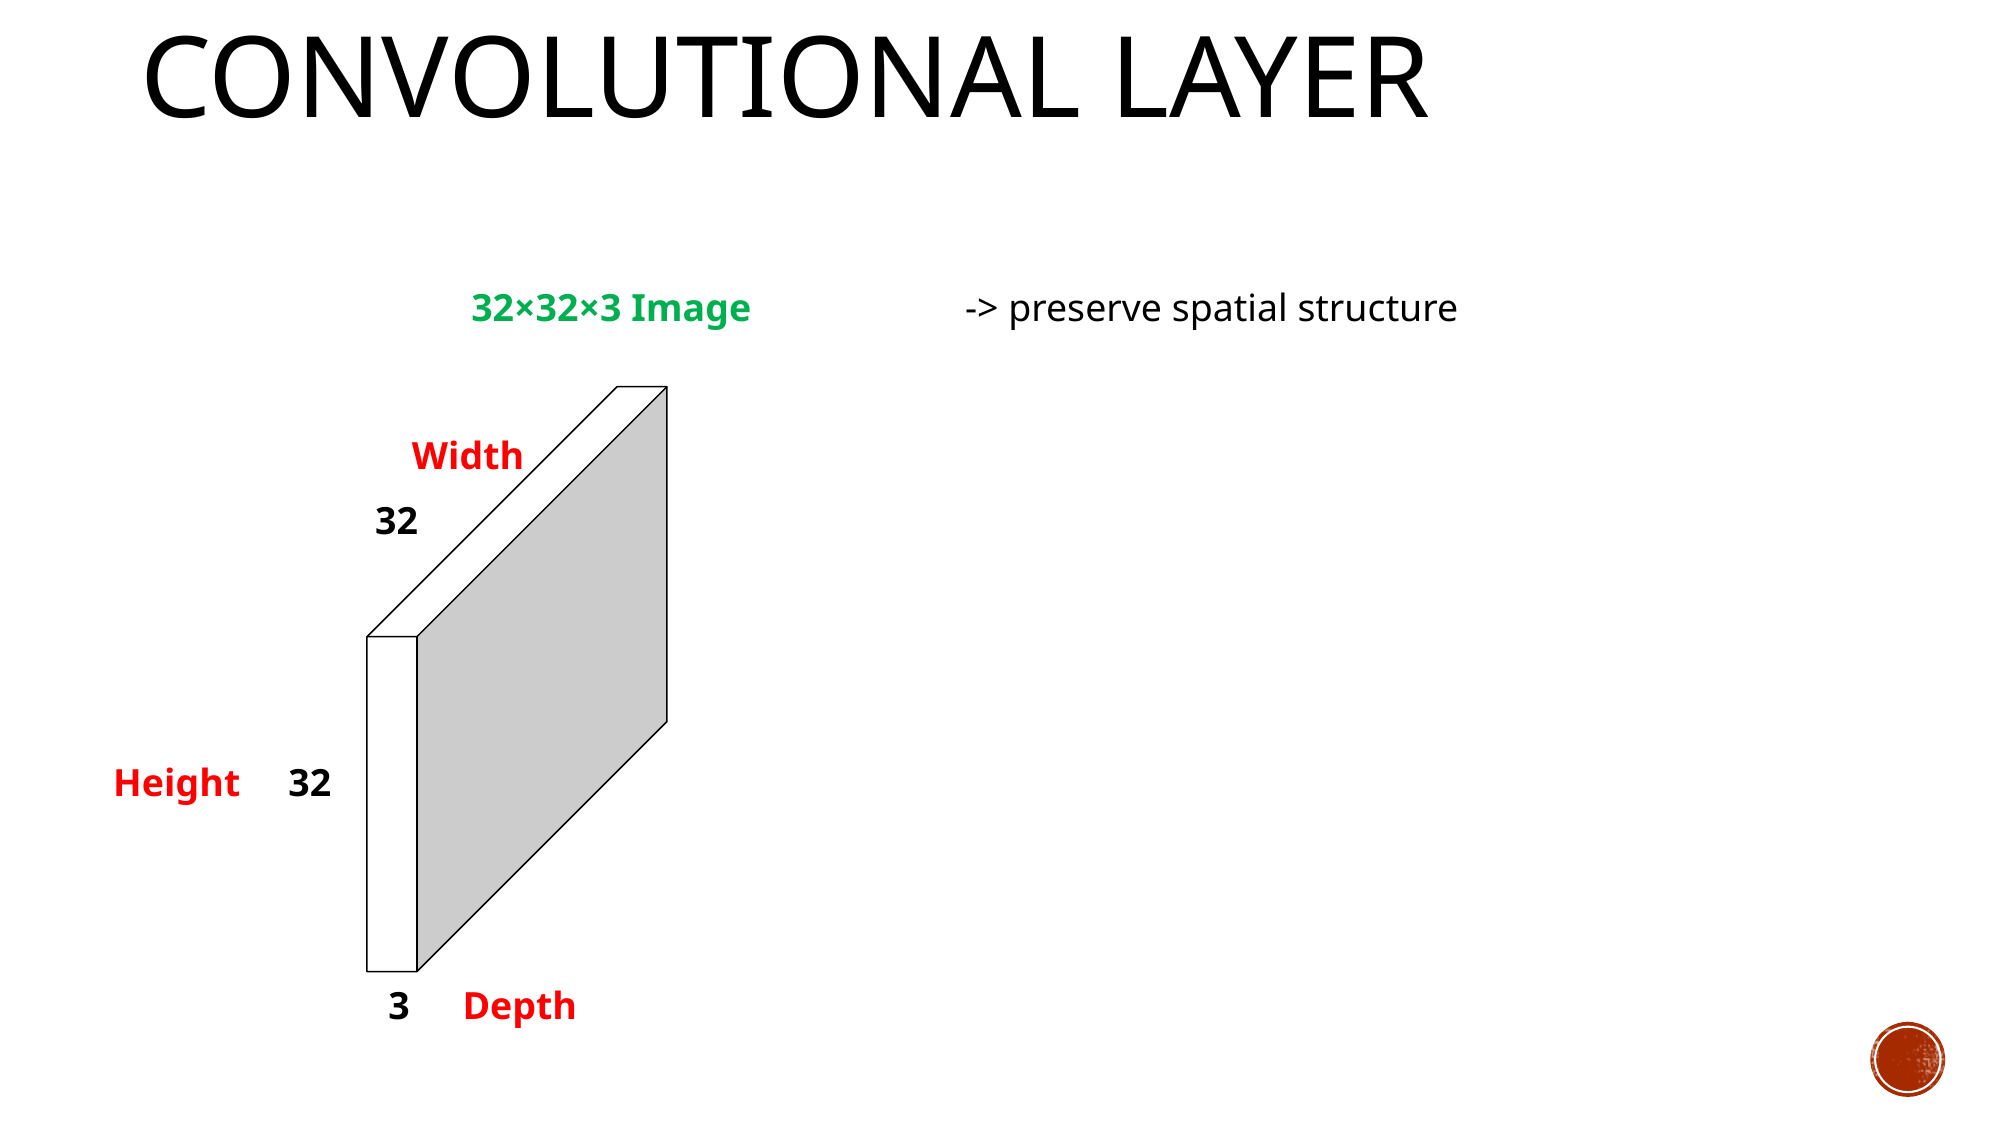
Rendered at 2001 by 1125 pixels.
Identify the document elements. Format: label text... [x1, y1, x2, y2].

title Convolutional Layer [125, 12, 2000, 150]
text_box Width [397, 424, 540, 485]
text_box [367, 386, 666, 636]
text_box 3 [373, 974, 425, 1034]
text_box 32 [273, 751, 347, 812]
text_box 32 [360, 489, 434, 550]
text_box -> preserve spatial structure [950, 276, 1474, 337]
text_box Height [98, 751, 256, 812]
text_box 32×32×3 Image [456, 276, 767, 337]
text_box Depth [447, 974, 593, 1034]
text_box [366, 386, 667, 972]
